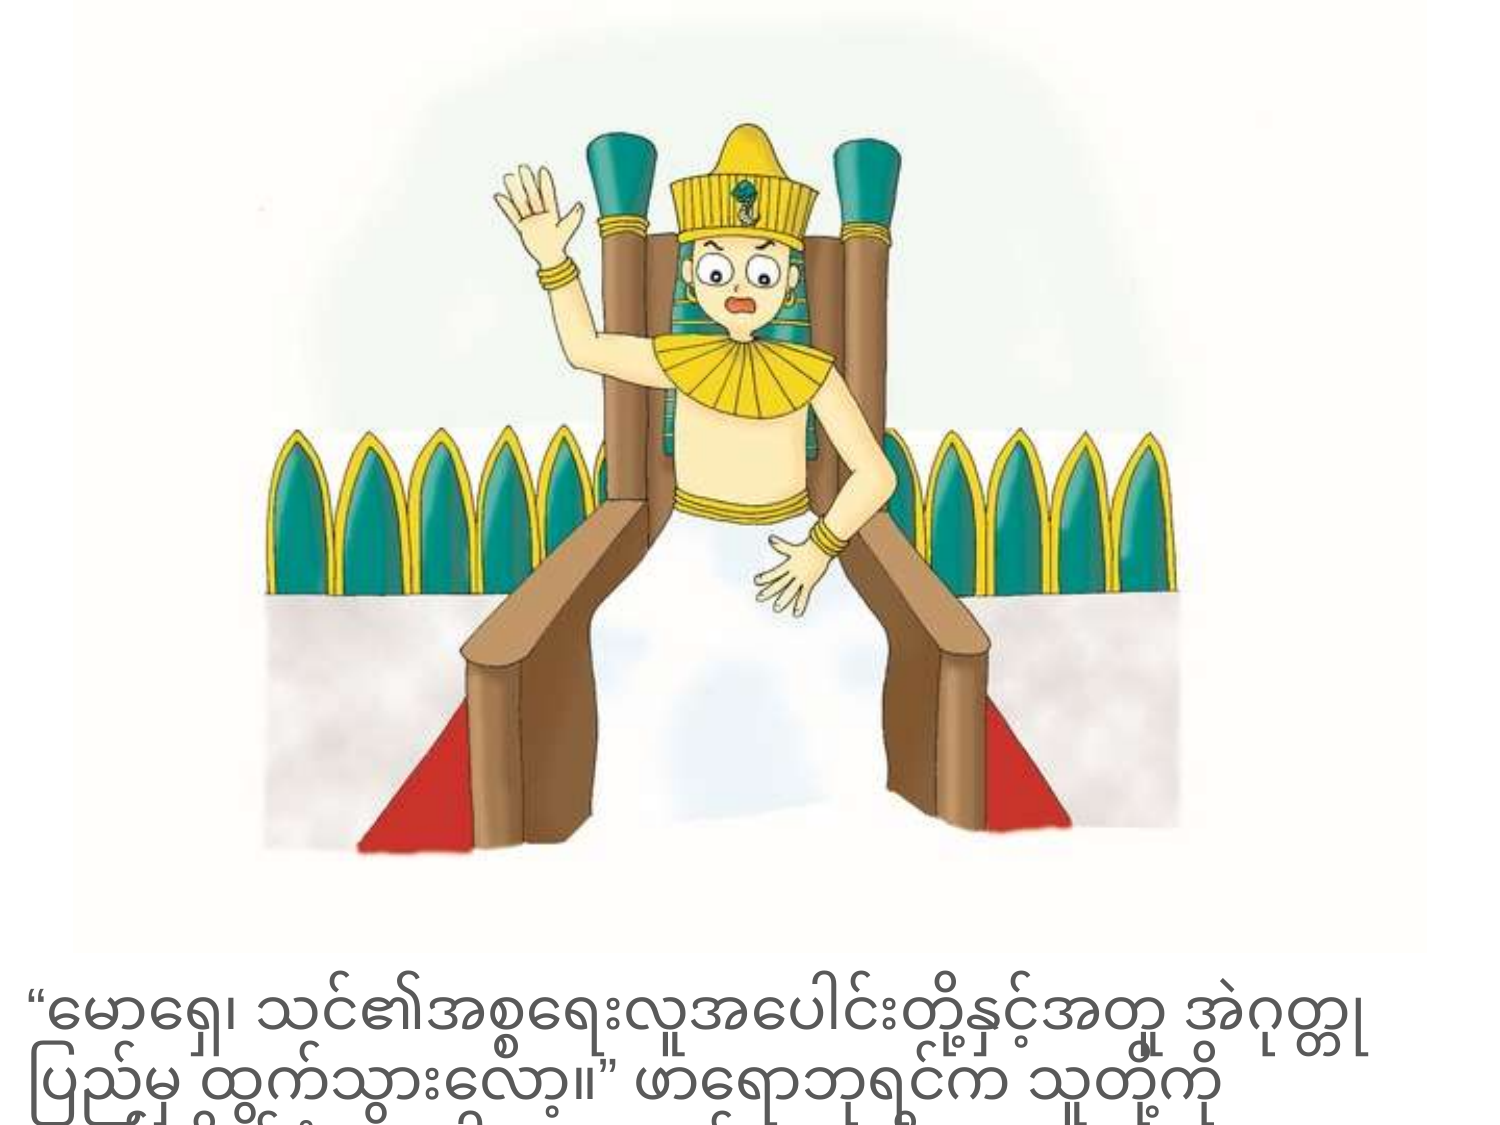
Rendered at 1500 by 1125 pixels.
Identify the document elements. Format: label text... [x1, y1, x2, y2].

text_box “မောရှေ၊ သင်၏အစ္စရေးလူအပေါင်းတို့နှင့်အတူ အဲဂုတ္တုပြည်မှ ထွက်သွားလော့။” ဖာရောဘုရင်က သူတို့ကို လွှတ်လိုက်ရုံမှတပါး ရွေးချယ်စရာမရှိတော့ဘူး။ [11, 964, 1498, 1125]
picture [72, 0, 1427, 953]
